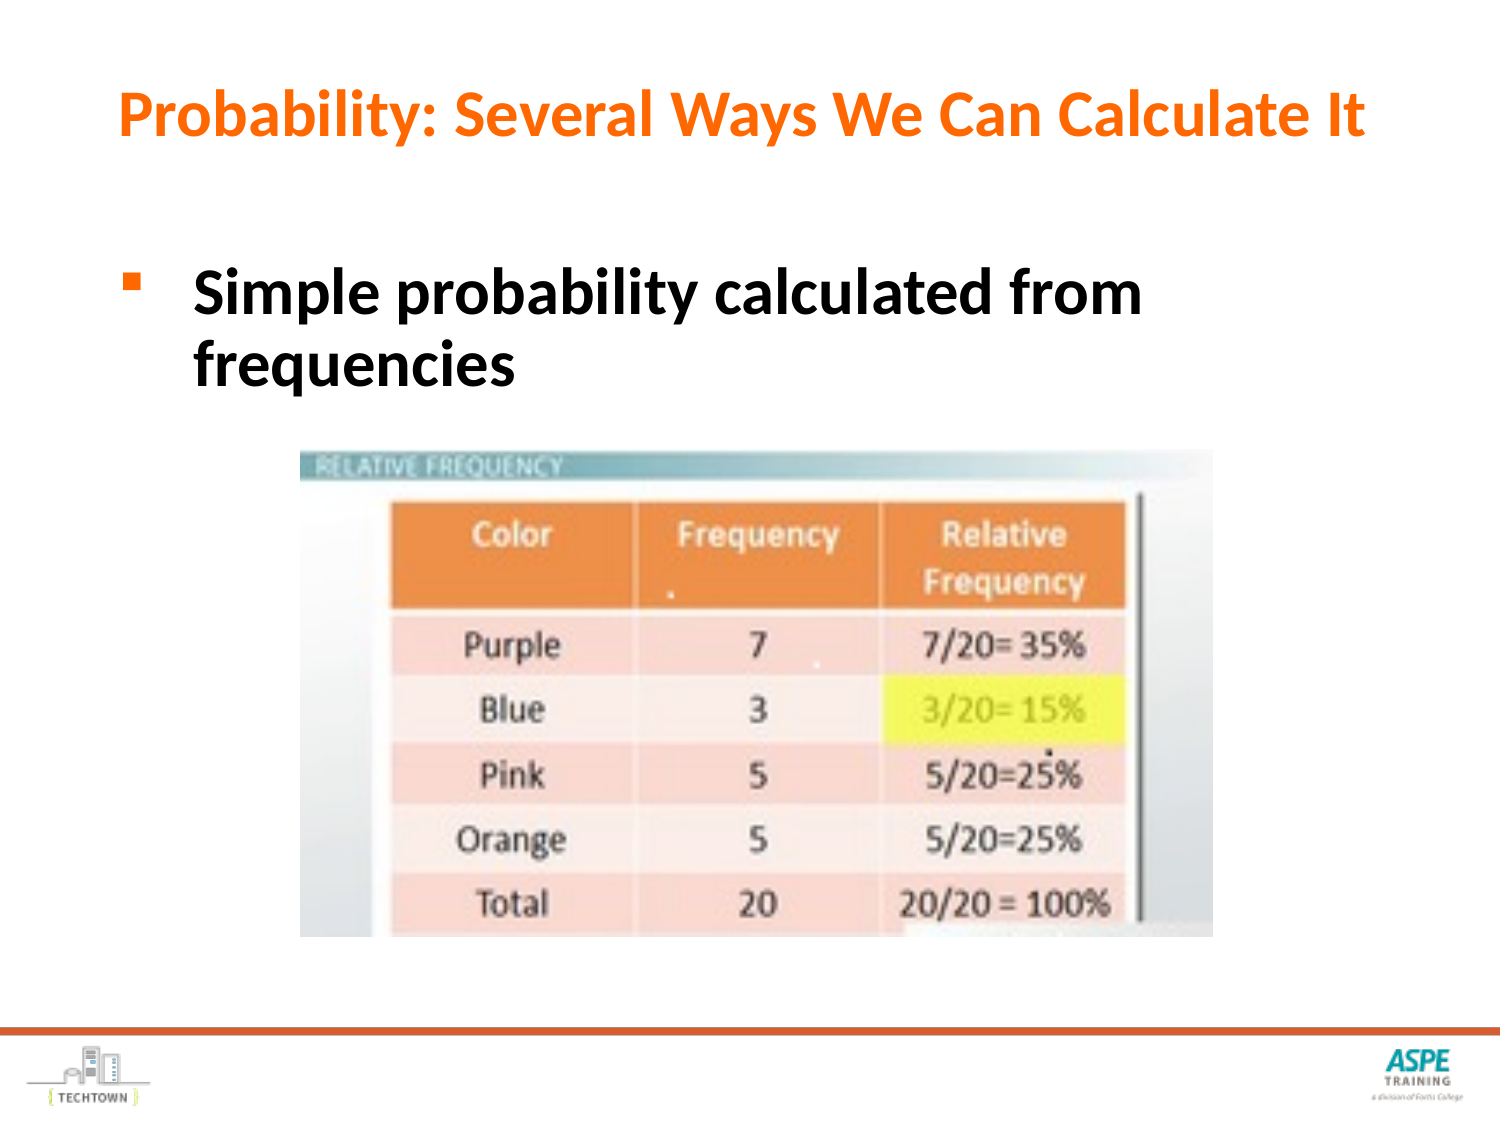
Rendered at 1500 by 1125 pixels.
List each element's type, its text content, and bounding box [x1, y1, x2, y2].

picture [299, 449, 1213, 937]
title Probability: Several Ways We Can Calculate It [103, 59, 1397, 249]
list Simple probability calculated from frequencies [103, 249, 1397, 1014]
